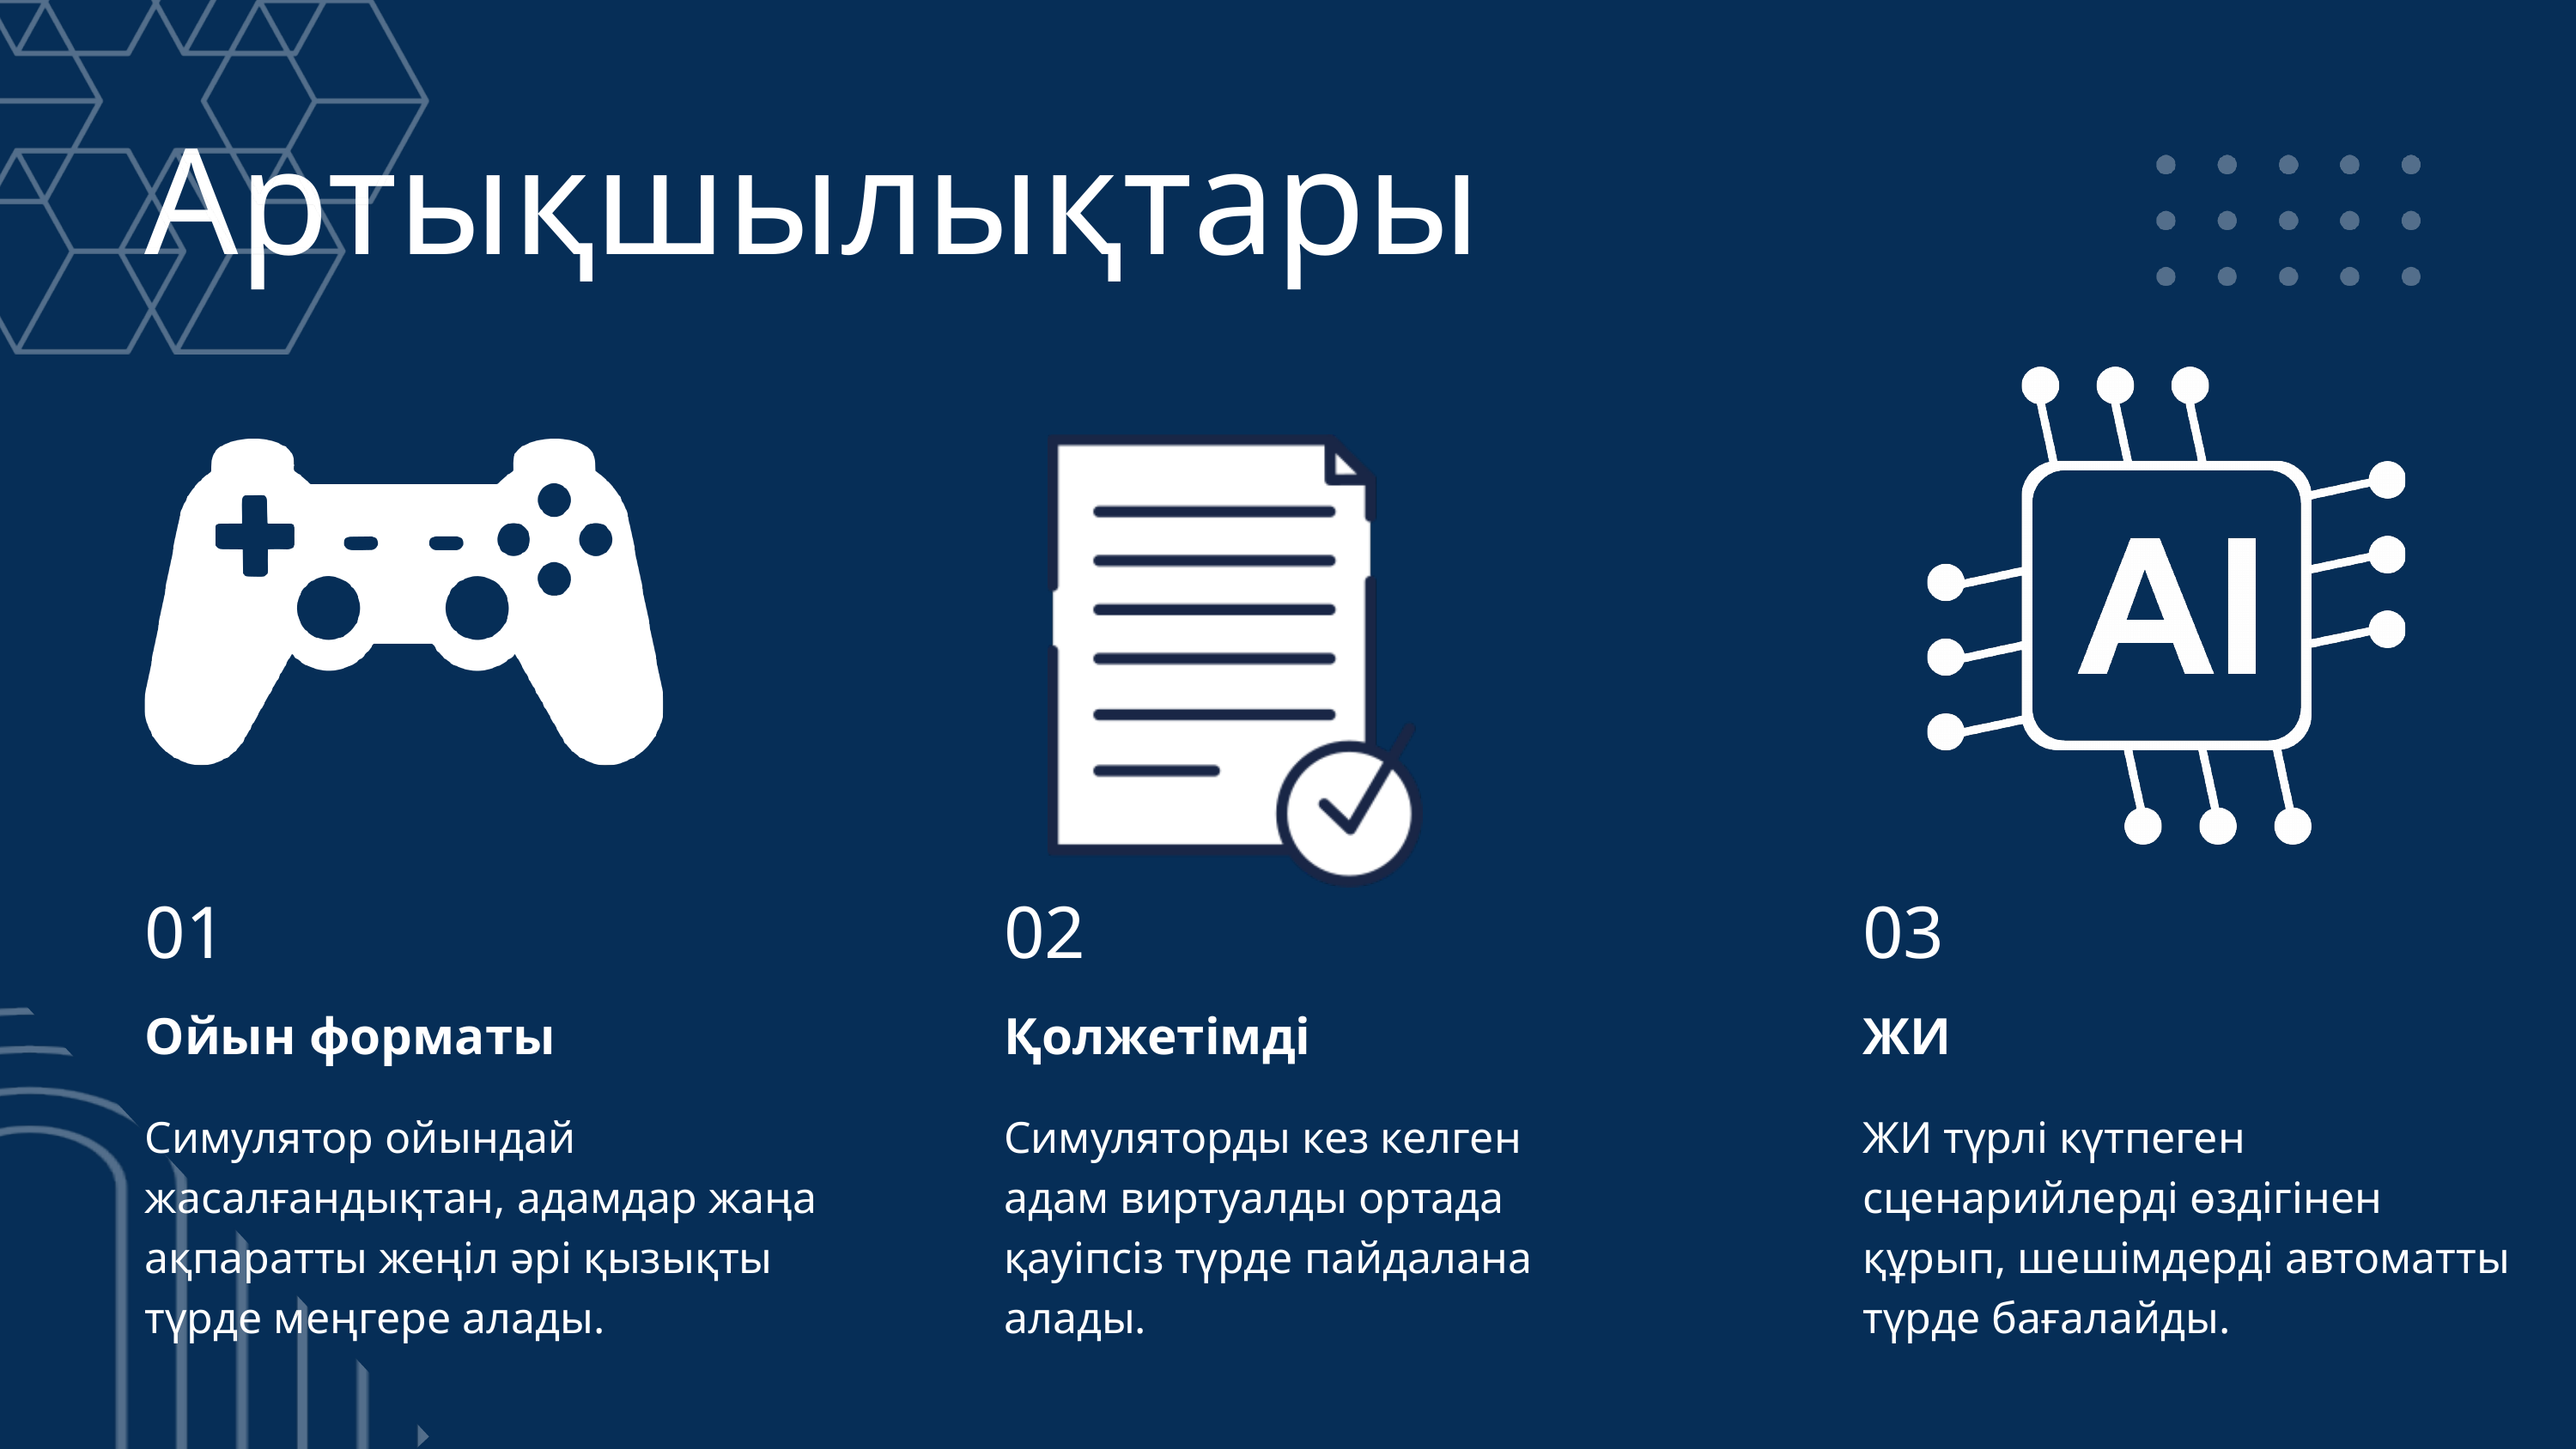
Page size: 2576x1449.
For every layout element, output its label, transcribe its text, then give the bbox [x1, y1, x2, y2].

text_box [2156, 144, 2432, 286]
text_box Ойын форматы [144, 994, 777, 1065]
text_box Симуляторды кез келген адам виртуалды ортада қауіпсіз түрде пайдалана алады. [1004, 1101, 1572, 1343]
text_box [0, 0, 429, 355]
text_box [0, 978, 429, 1449]
text_box [144, 439, 664, 773]
text_box Артықшылықтары [429, 77, 1660, 284]
text_box Симулятор ойындай жасалғандықтан, адамдар жаңа ақпаратты жеңіл әрі қызықты түрде меңгере алады. [144, 1101, 831, 1343]
text_box ЖИ [1862, 994, 2432, 1065]
text_box 01 [144, 887, 526, 973]
text_box [1048, 434, 1424, 888]
text_box ЖИ түрлі күтпеген сценарийлерді өздігінен құрып, шешімдерді автоматты түрде бағалайды. [1862, 1101, 2533, 1343]
text_box 03 [1862, 887, 2243, 973]
text_box Қолжетімді [1004, 994, 1572, 1065]
text_box [1927, 367, 2406, 845]
text_box 02 [1004, 887, 1384, 973]
